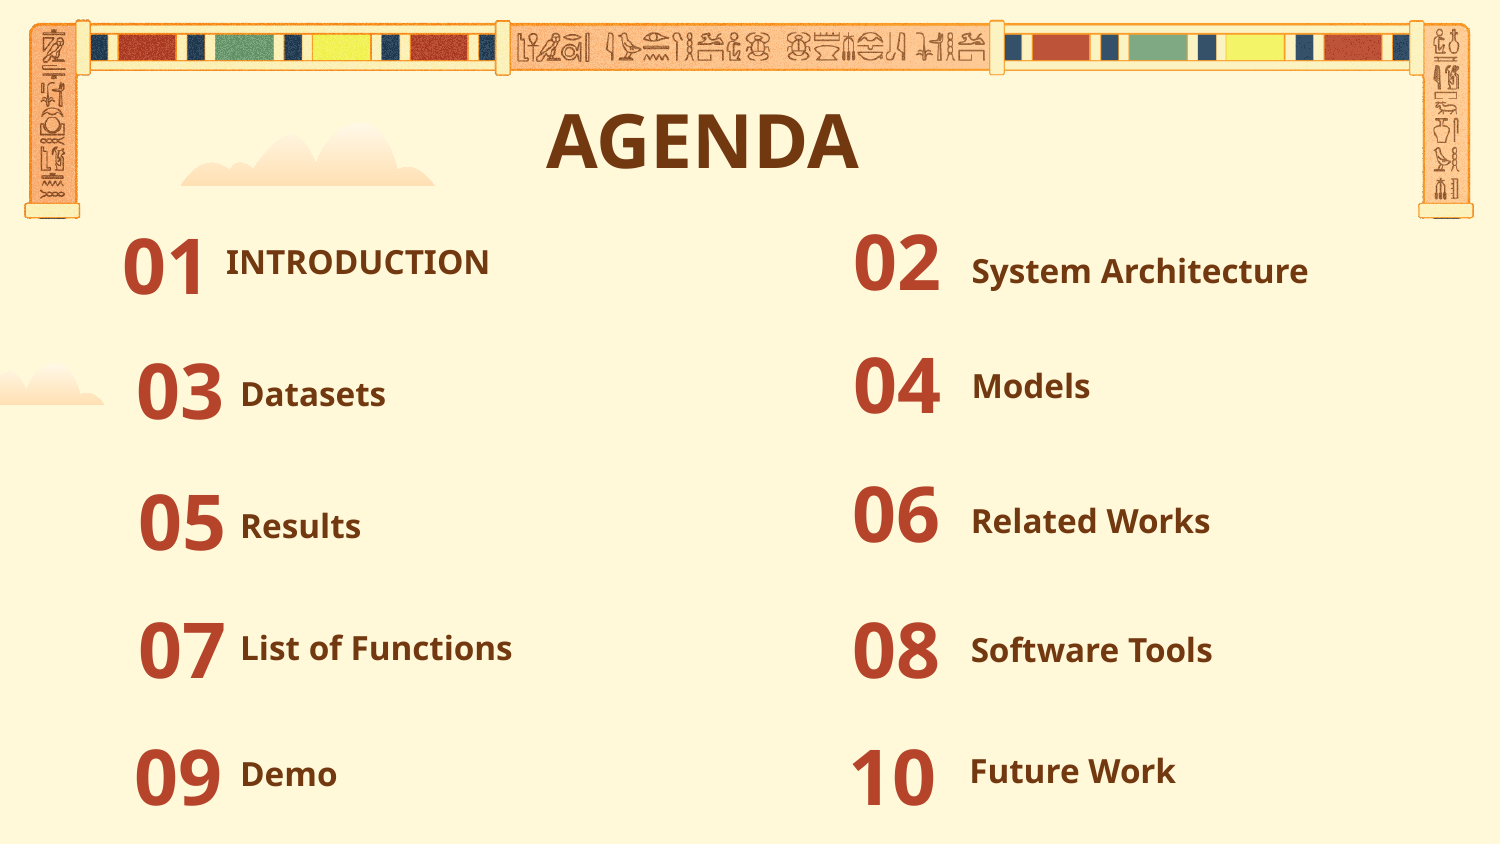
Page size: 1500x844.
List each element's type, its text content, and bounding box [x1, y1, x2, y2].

text_box INTRODUCTION [211, 204, 626, 296]
text_box Software Tools [955, 593, 1370, 685]
text_box Datasets [225, 336, 640, 428]
text_box Demo [225, 717, 640, 809]
text_box System Architecture [956, 214, 1366, 306]
text_box 02 [810, 222, 956, 297]
text_box Models [956, 328, 1366, 420]
text_box Future Work [954, 714, 1369, 806]
text_box Related Works [955, 464, 1440, 556]
text_box 07 [95, 610, 242, 685]
text_box 03 [93, 351, 225, 426]
text_box AGENDA [251, 78, 1154, 173]
text_box 08 [810, 610, 955, 685]
text_box 01 [79, 226, 226, 301]
text_box 09 [99, 713, 238, 836]
text_box 04 [810, 346, 956, 420]
text_box List of Functions [225, 591, 640, 683]
text_box Results [225, 468, 640, 560]
text_box 06 [810, 474, 955, 548]
text_box 05 [95, 482, 225, 557]
picture [0, 0, 1499, 219]
text_box 10 [814, 713, 952, 836]
